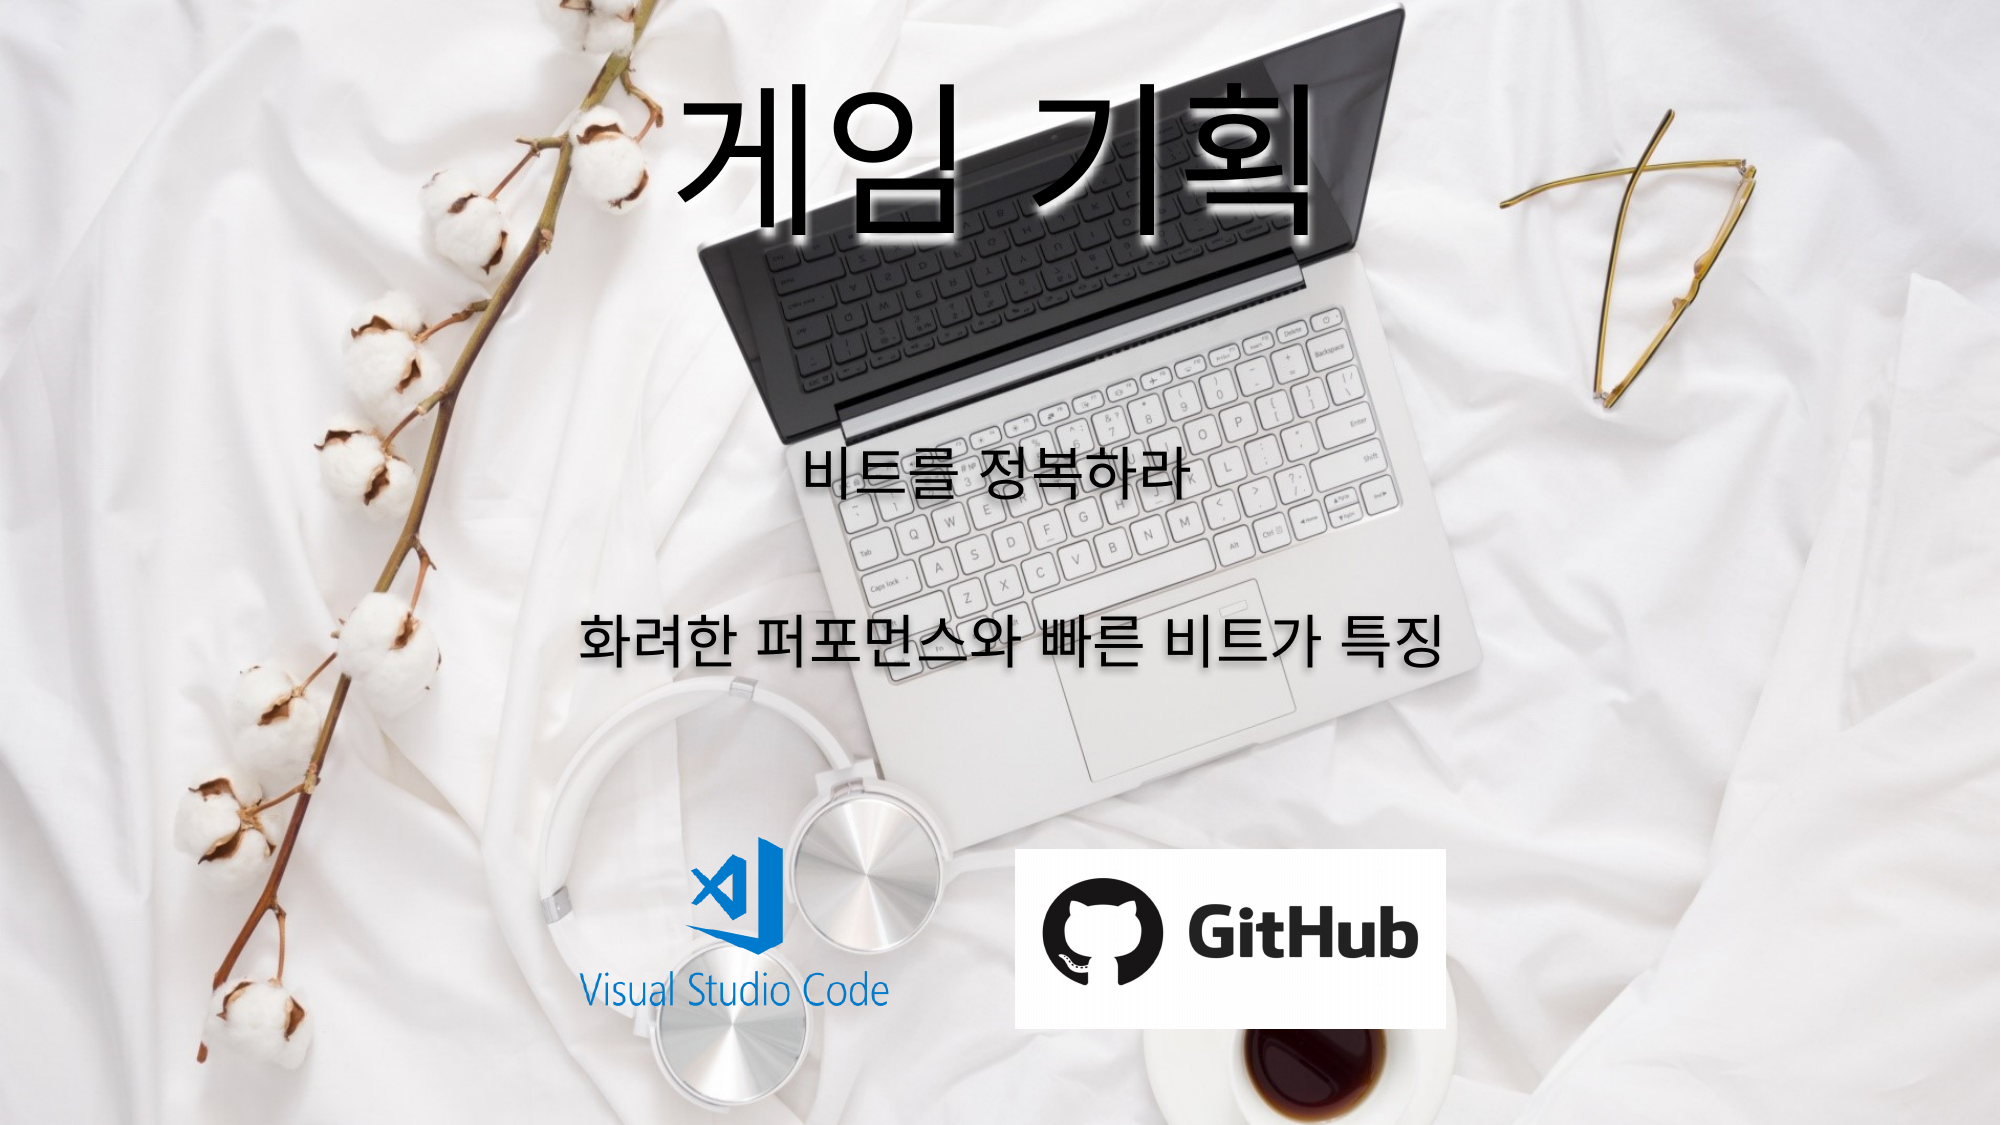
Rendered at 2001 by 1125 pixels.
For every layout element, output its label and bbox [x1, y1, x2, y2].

text_box [554, 813, 1446, 1029]
picture [0, 0, 2000, 1125]
